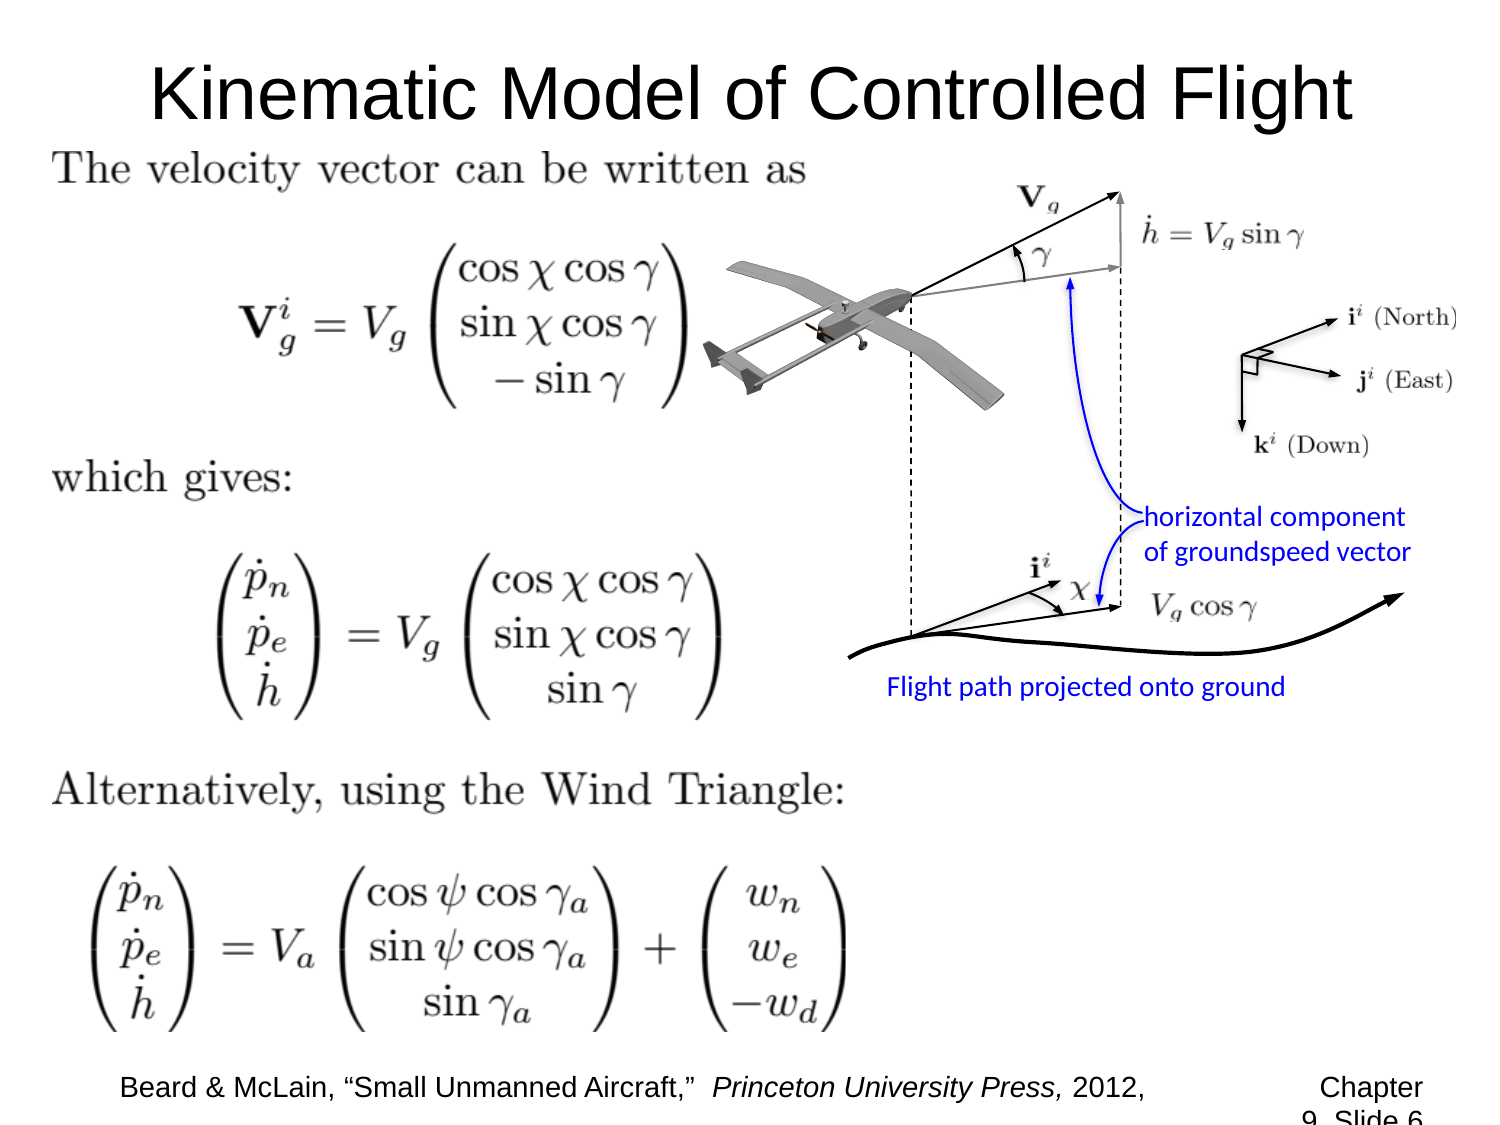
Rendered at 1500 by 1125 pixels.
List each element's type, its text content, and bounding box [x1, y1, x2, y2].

title Kinematic Model of Controlled Flight [76, 30, 699, 149]
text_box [700, 31, 1457, 702]
picture [51, 150, 846, 1032]
